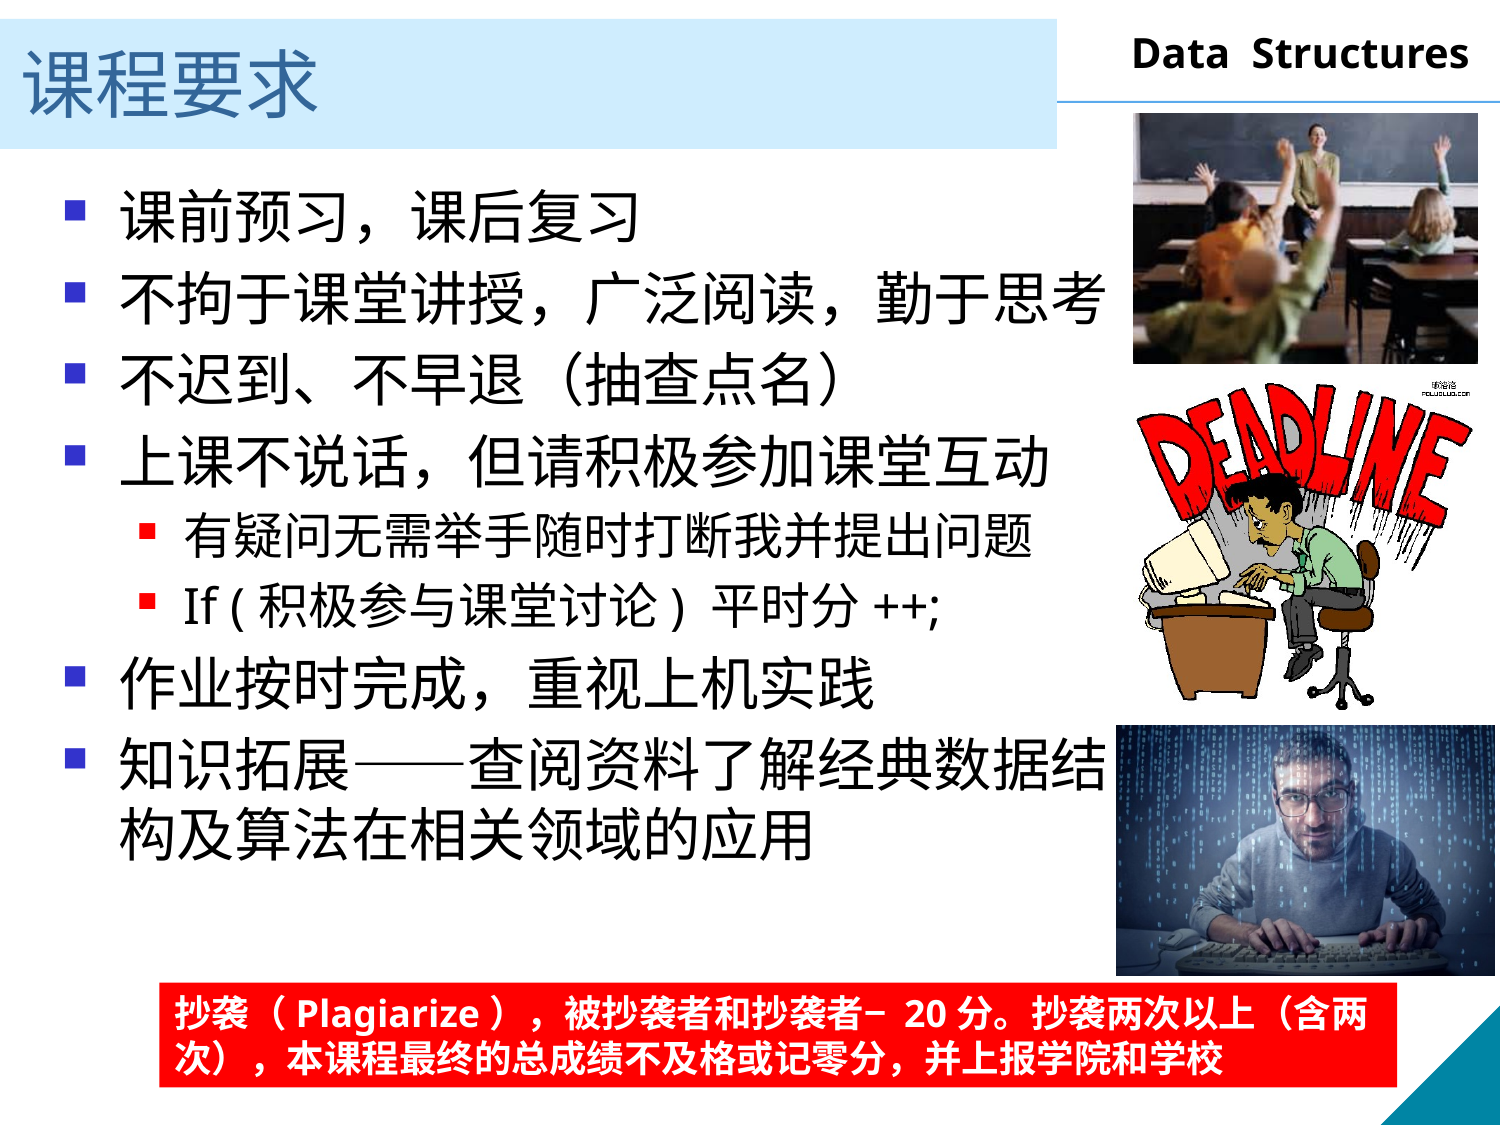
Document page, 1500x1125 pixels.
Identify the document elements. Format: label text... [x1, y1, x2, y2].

picture [1116, 725, 1495, 976]
list 课前预习，课后复习 不拘于课堂讲授，广泛阅读，勤于思考 不迟到、不早退（抽查点名） 上课不说话，但请积极参加课堂互动 有疑问无需举手随时打断我并提出问题 If (积极参与课堂讨论) 平时分++; 作业按时完成，重视上机实践 知识拓展——查阅资料了解经典数据结构及算法在相关领域的应用 [47, 172, 1134, 941]
picture [1132, 113, 1478, 364]
text_box 抄袭（Plagiarize），被抄袭者和抄袭者− 20分。抄袭两次以上（含两次），本课程最终的总成绩不及格或记零分，并上报学院和学校 [159, 982, 1398, 1088]
title 课程要求 [5, 31, 1057, 136]
picture [1133, 373, 1477, 717]
